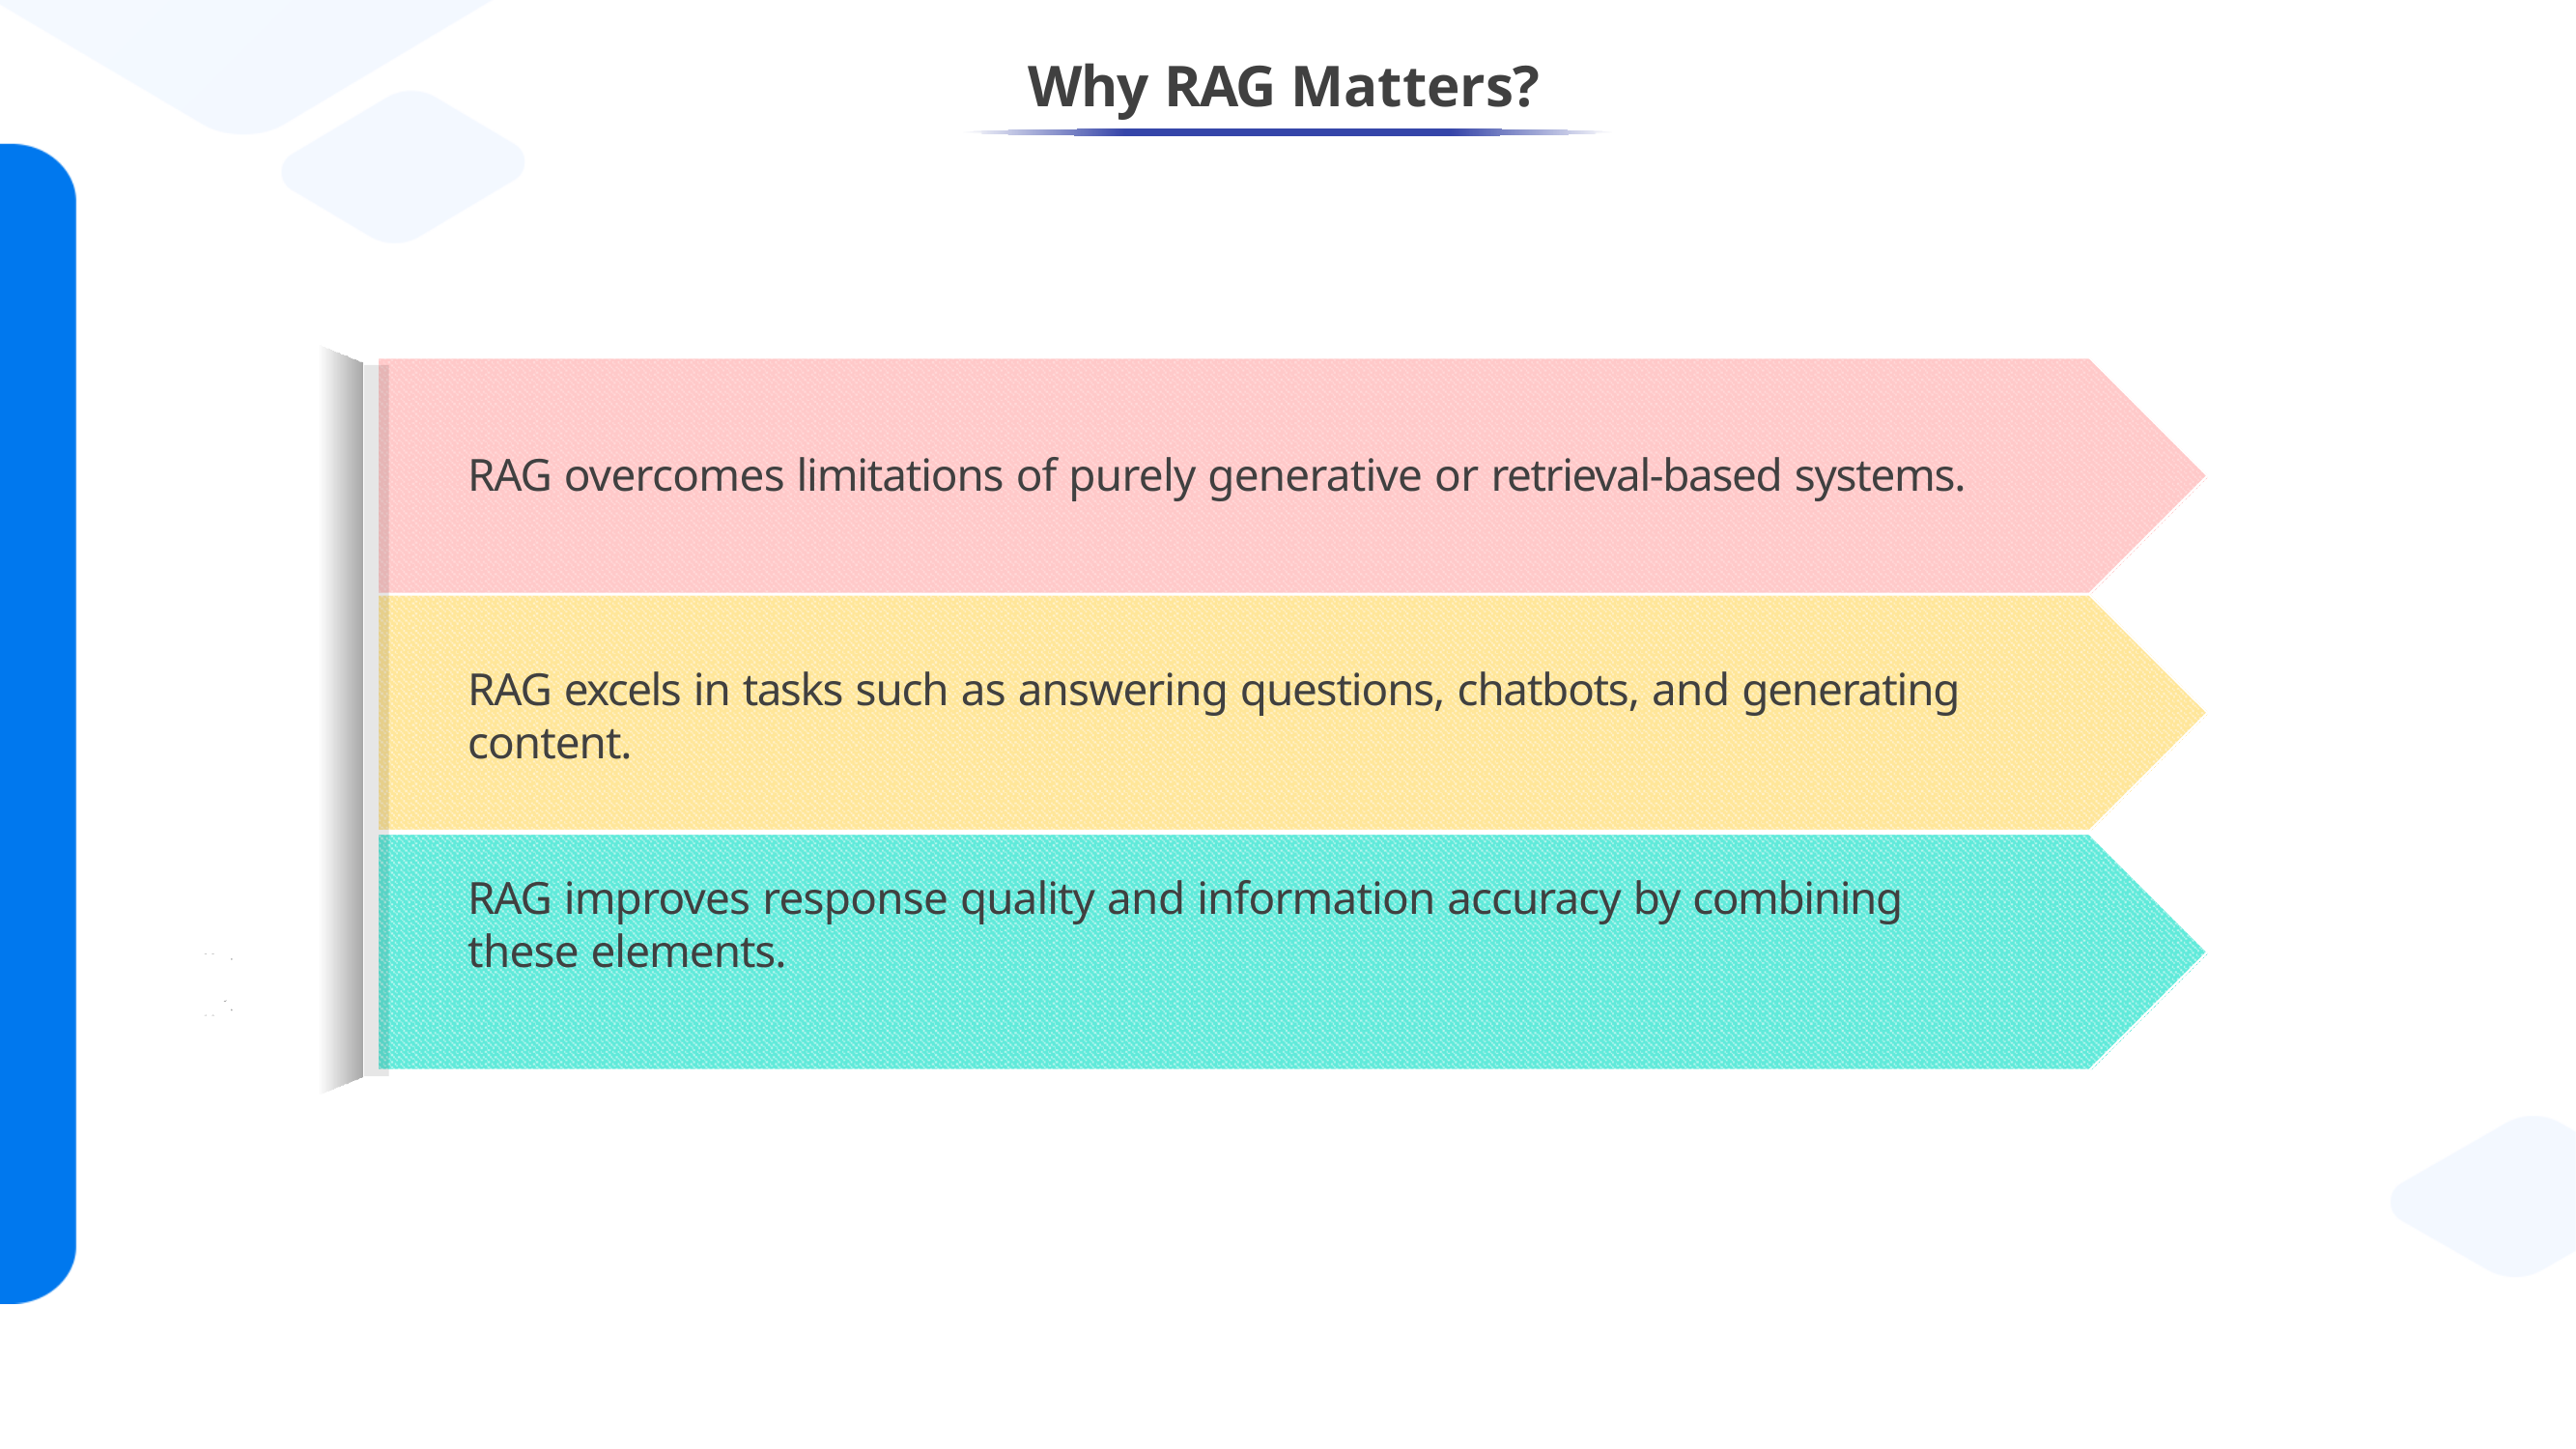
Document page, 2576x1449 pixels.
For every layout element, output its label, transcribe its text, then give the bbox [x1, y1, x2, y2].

picture [0, 0, 2576, 1304]
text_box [1617, 355, 2209, 593]
title Why RAG Matters? [1026, 48, 1550, 128]
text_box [1617, 593, 2209, 1072]
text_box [204, 128, 1612, 1095]
